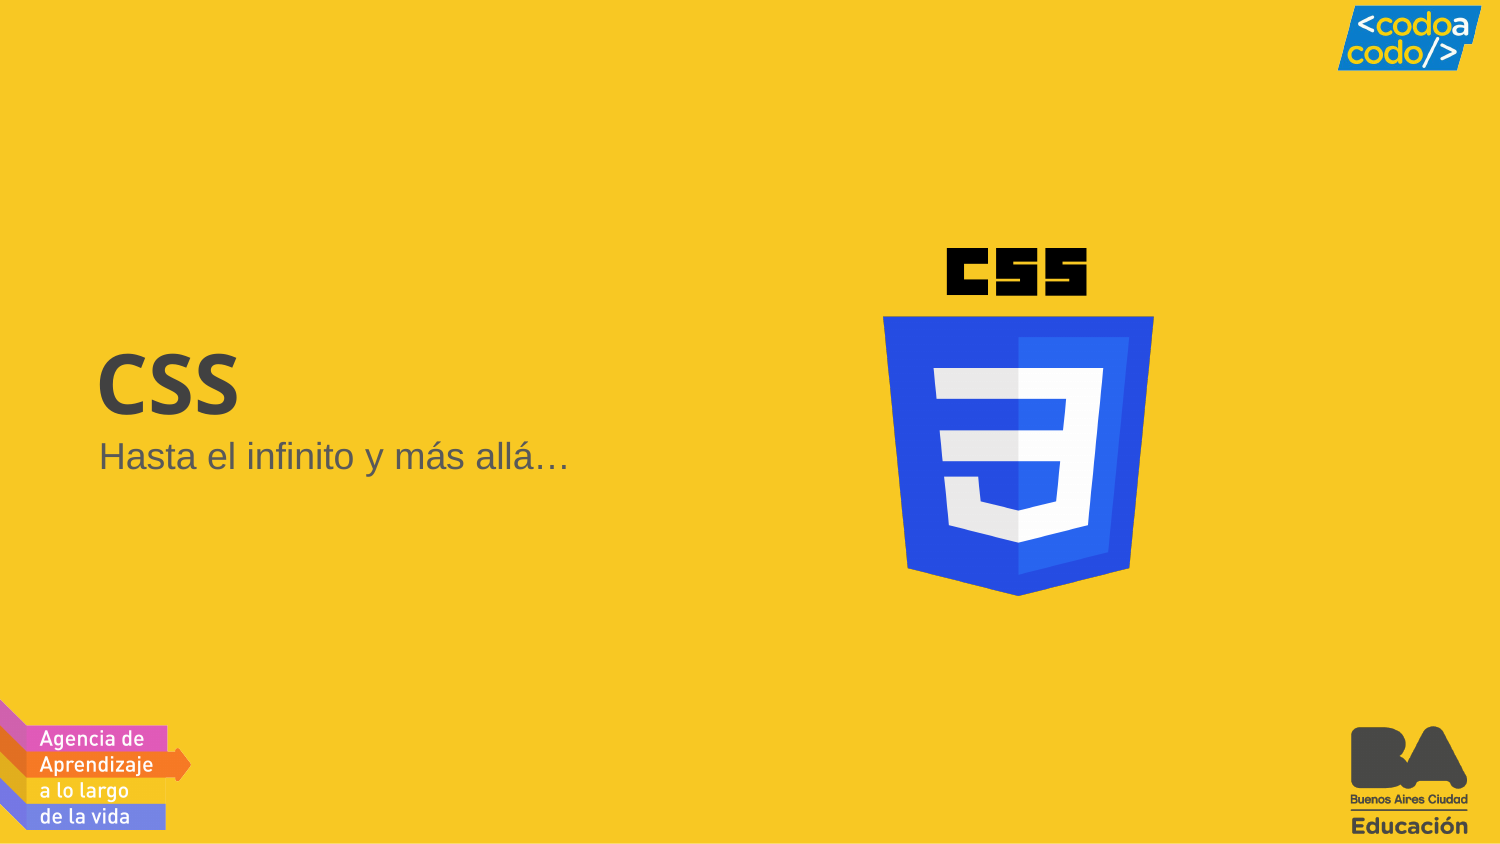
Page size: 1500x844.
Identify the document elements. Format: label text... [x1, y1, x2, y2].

picture [0, 699, 83, 830]
picture [1337, 5, 1482, 71]
picture [883, 248, 1154, 596]
title CSS [80, 73, 1403, 692]
picture [1297, 668, 1500, 844]
subtitle Hasta el infinito y más allá… [83, 409, 748, 844]
